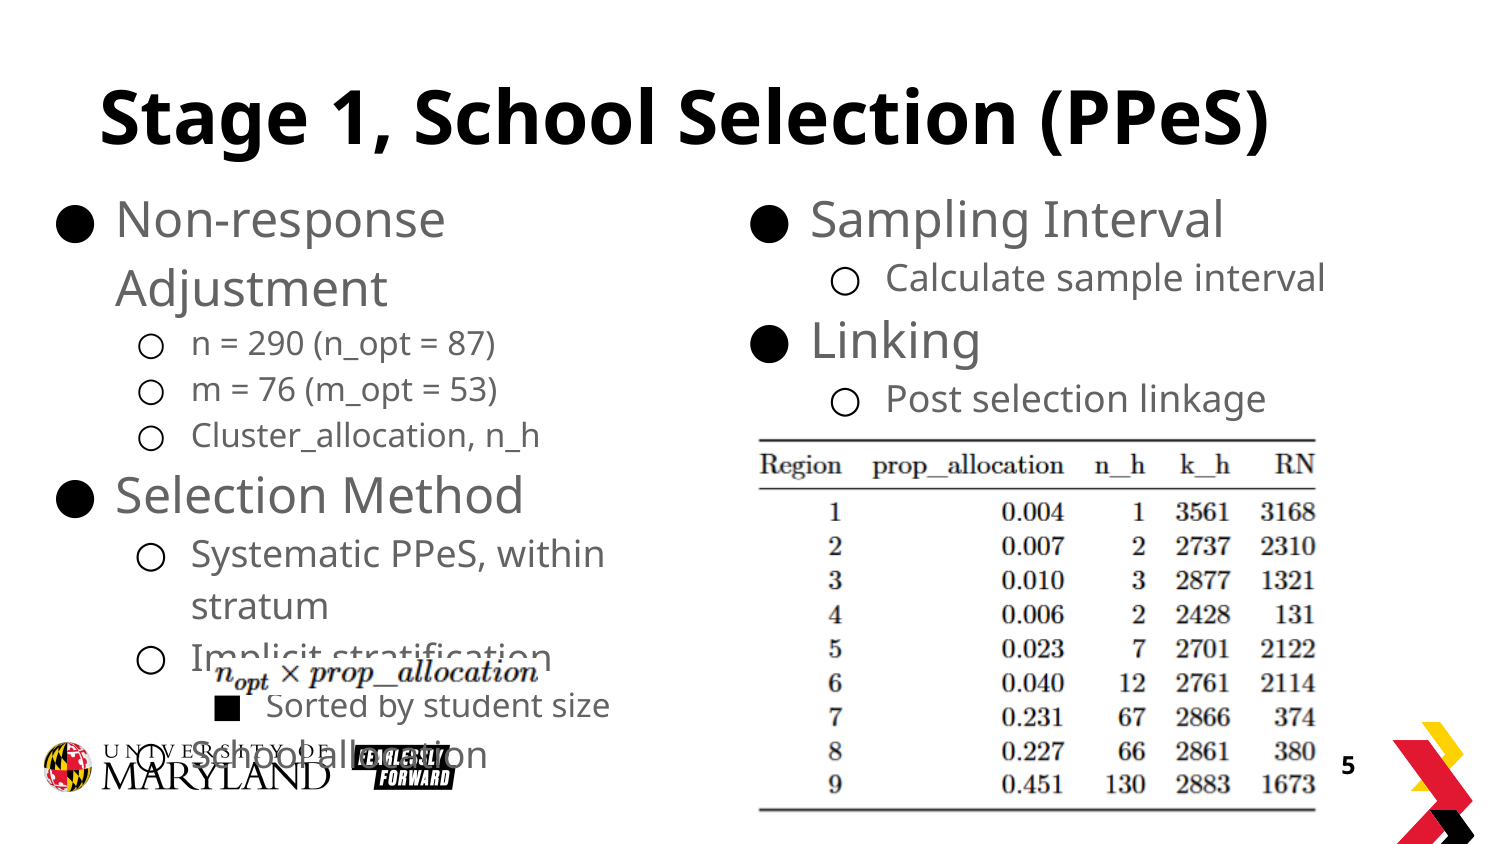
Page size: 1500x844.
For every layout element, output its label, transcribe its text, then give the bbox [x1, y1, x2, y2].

list Sampling Interval Calculate sample interval Linking Post selection linkage [735, 178, 1342, 355]
picture [212, 658, 538, 696]
list Non-response Adjustment n = 290 (n_opt = 87) m = 76 (m_opt = 53) Cluster_allocation, n_h Selection Method Systematic PPeS, within stratum Implicit stratification Sorted by student size School allocation [40, 178, 719, 673]
picture [744, 429, 1327, 818]
title Stage 1, School Selection (PPeS) [99, 44, 1475, 186]
slide_number ‹#› [1332, 734, 1371, 800]
picture [1343, 722, 1475, 844]
picture [43, 742, 456, 792]
